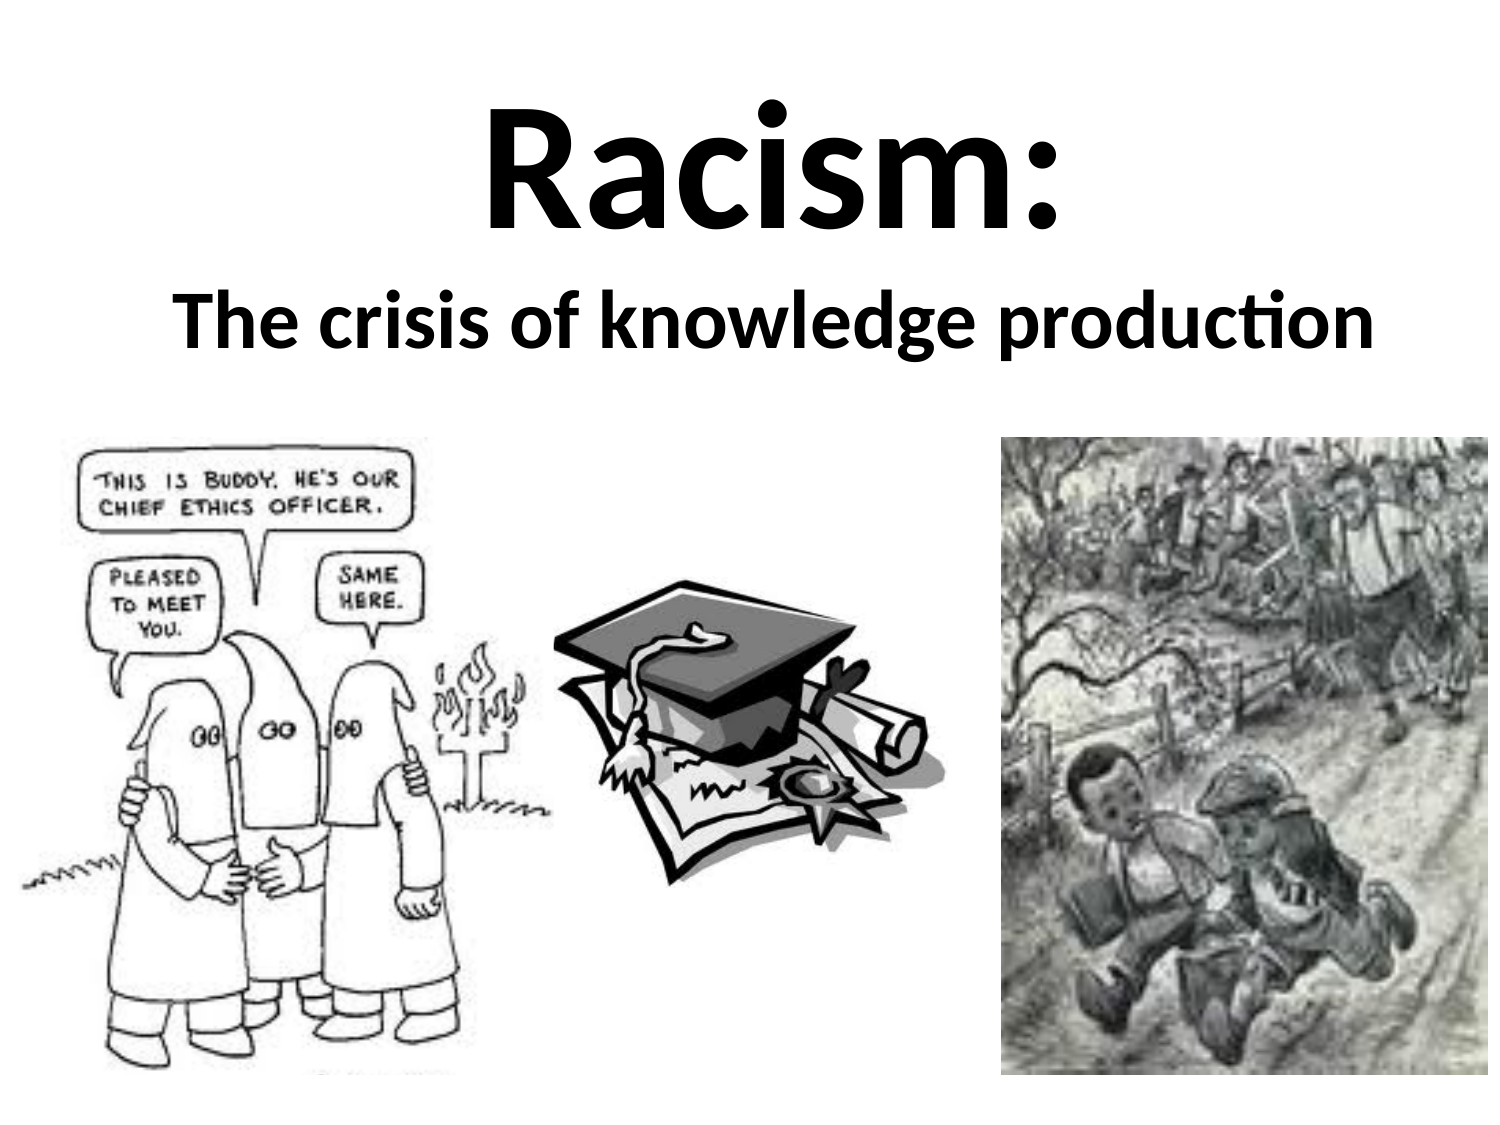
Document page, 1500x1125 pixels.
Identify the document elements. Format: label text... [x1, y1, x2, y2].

picture [18, 437, 948, 1076]
picture [1001, 437, 1488, 1076]
text_box Racism: The crisis of knowledge production [157, 37, 1393, 373]
